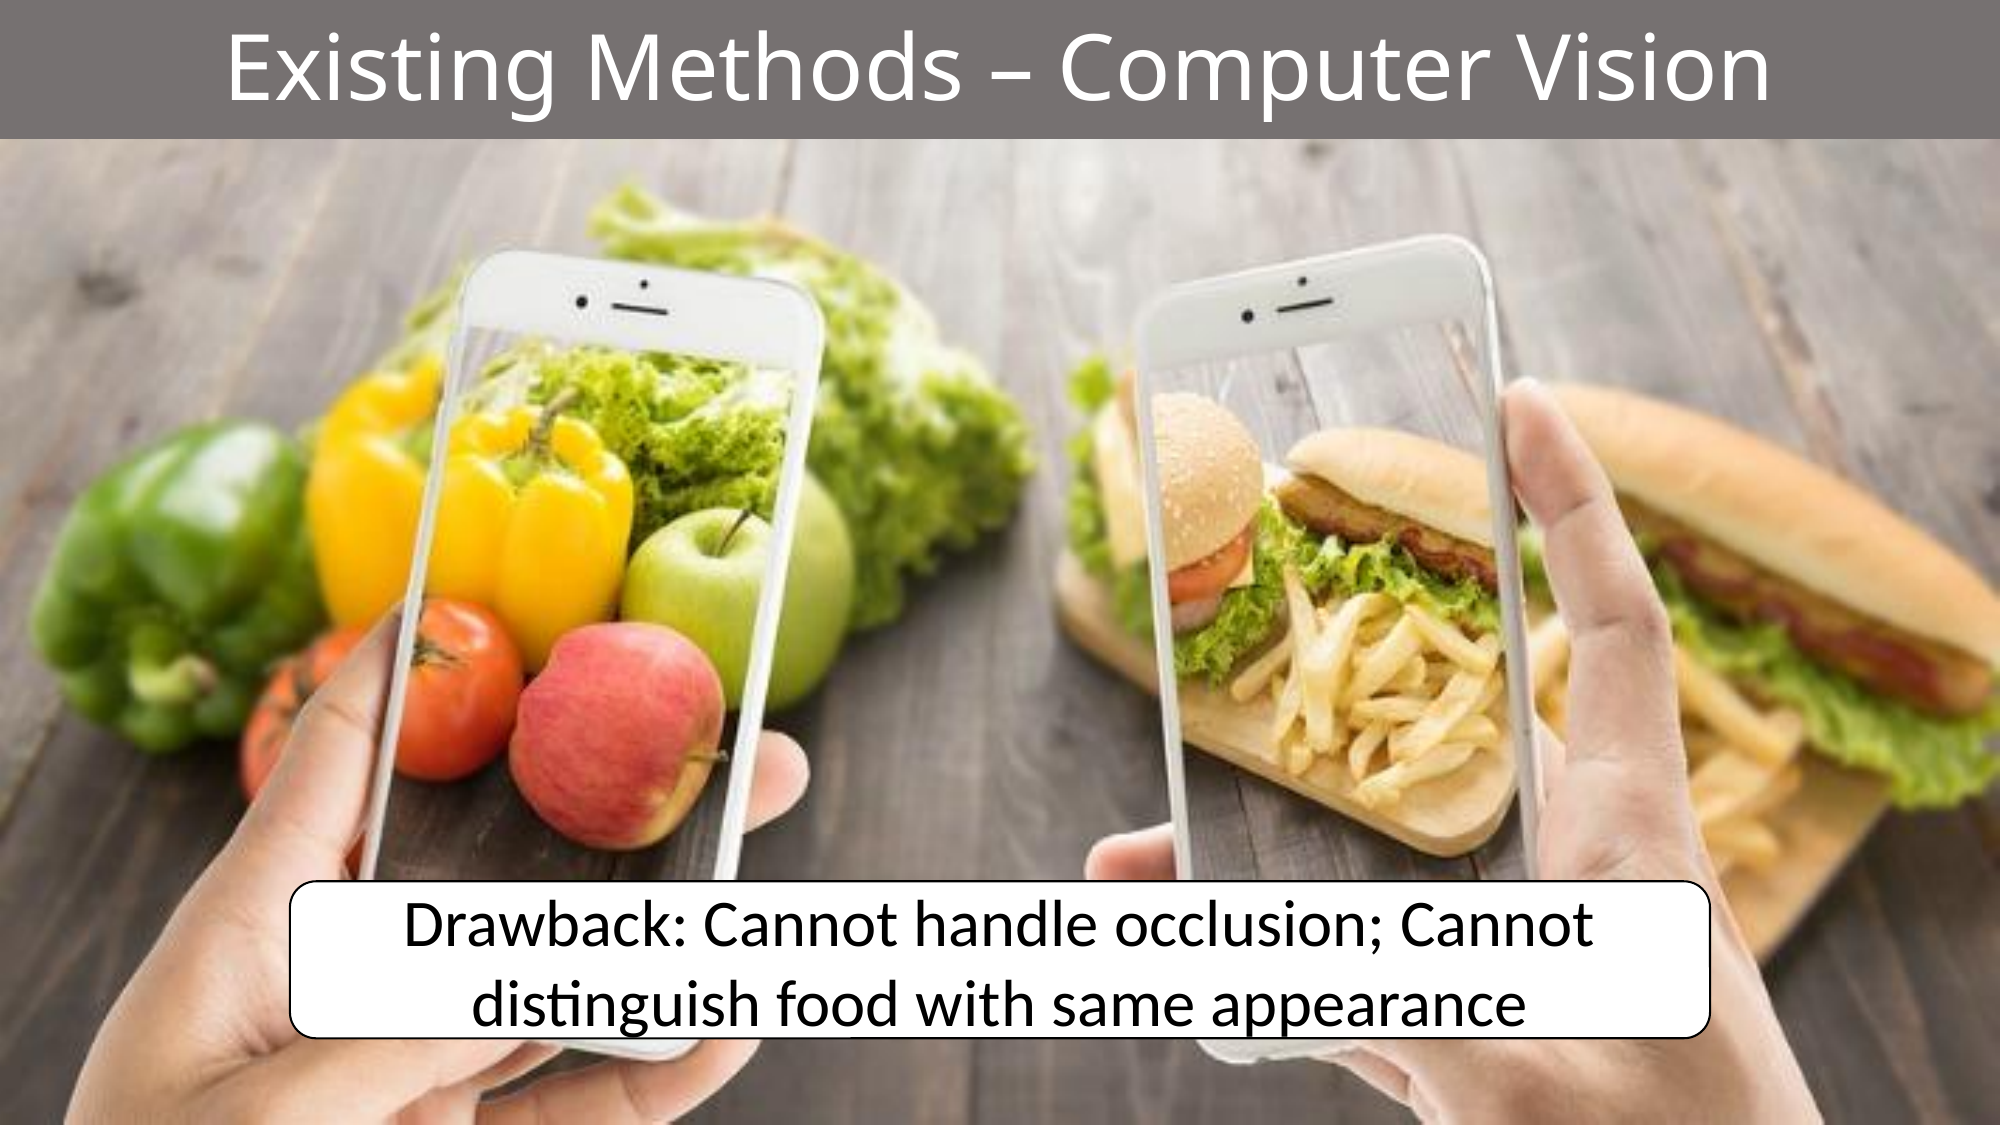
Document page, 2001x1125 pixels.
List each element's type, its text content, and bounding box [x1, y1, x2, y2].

title Existing Methods – Computer Vision [0, 0, 2000, 139]
picture [0, 139, 2000, 1125]
